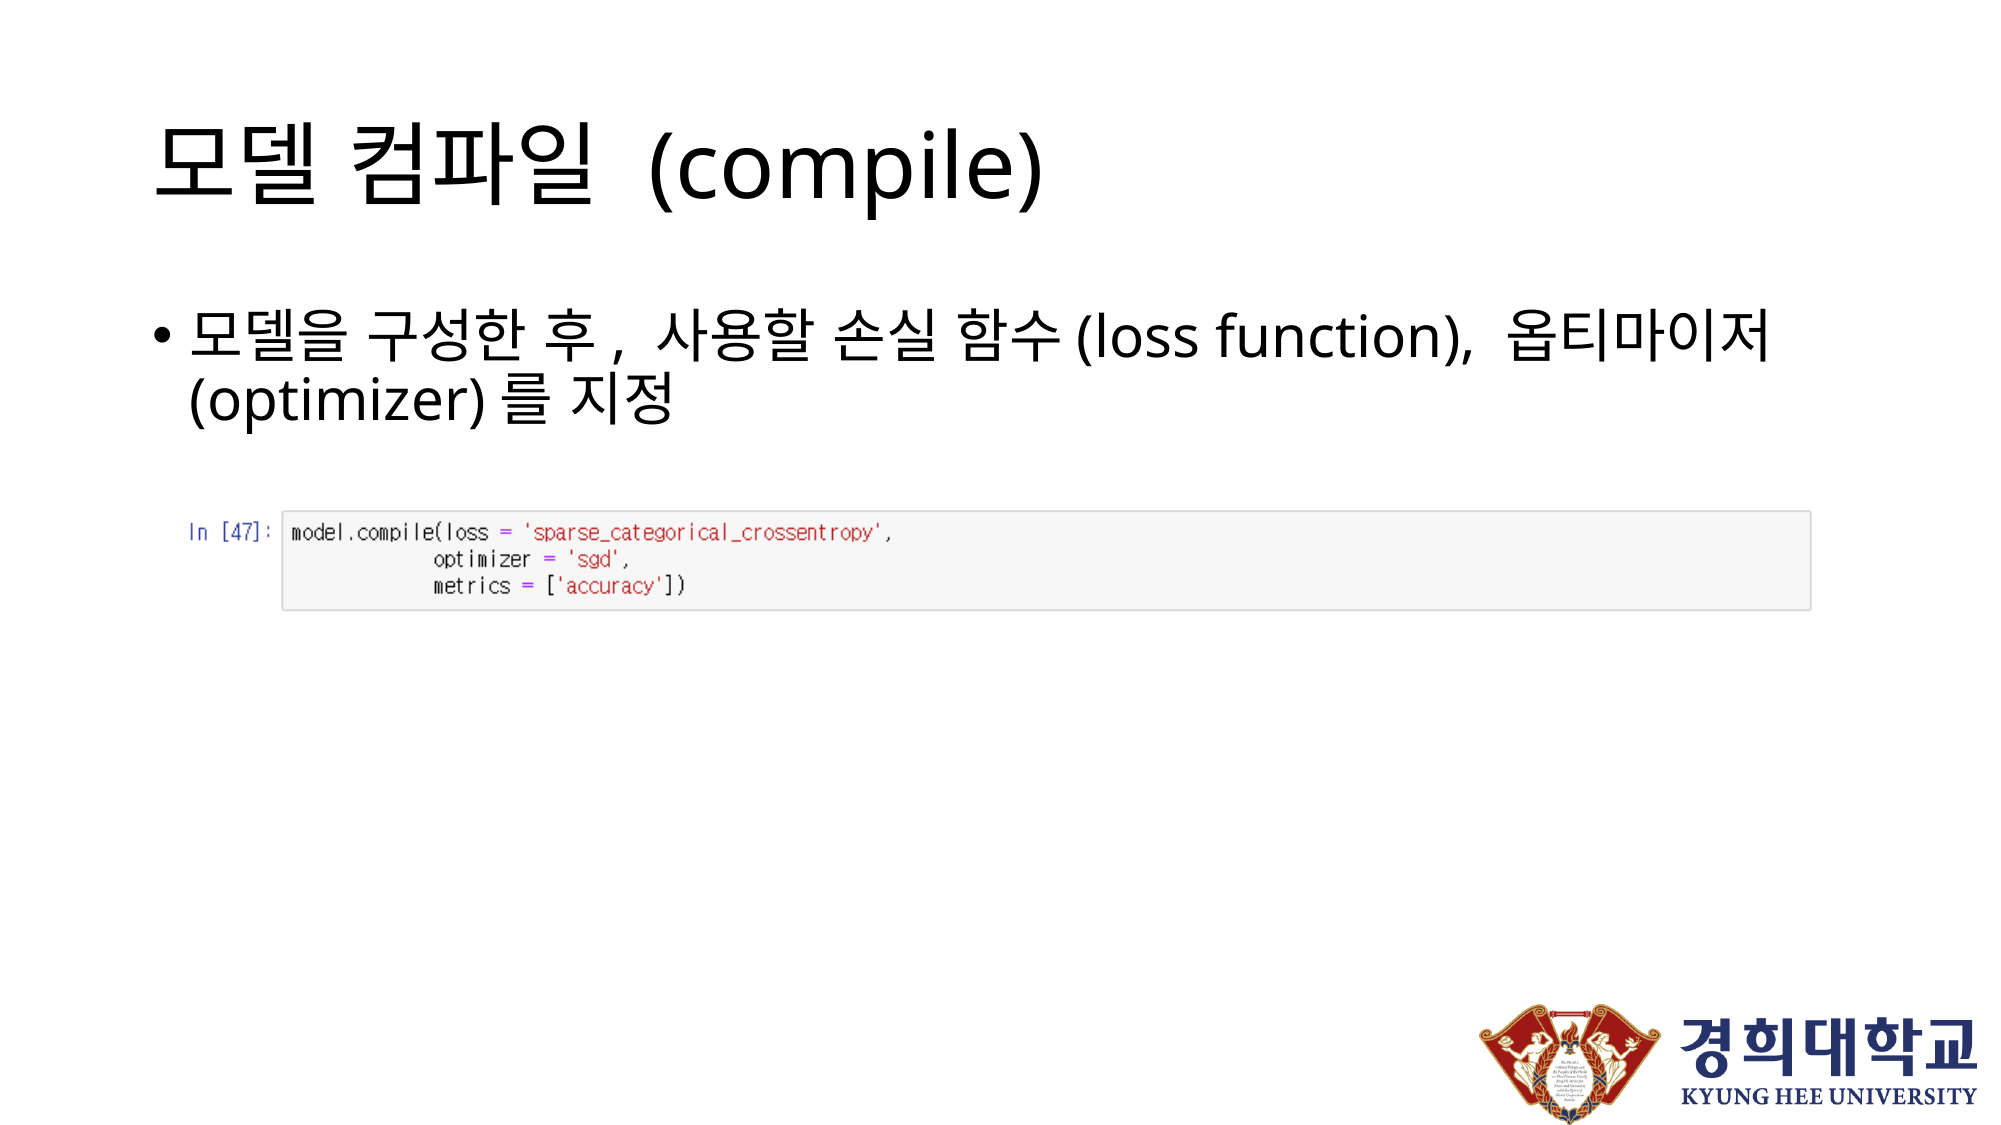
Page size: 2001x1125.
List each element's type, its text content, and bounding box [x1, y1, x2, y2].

picture [174, 498, 1826, 627]
title 모델 컴파일 (compile) [137, 59, 1863, 278]
list 모델을 구성한 후, 사용할 손실 함수(loss function), 옵티마이저(optimizer)를 지정 [137, 299, 1863, 1014]
picture [1479, 1004, 1977, 1125]
